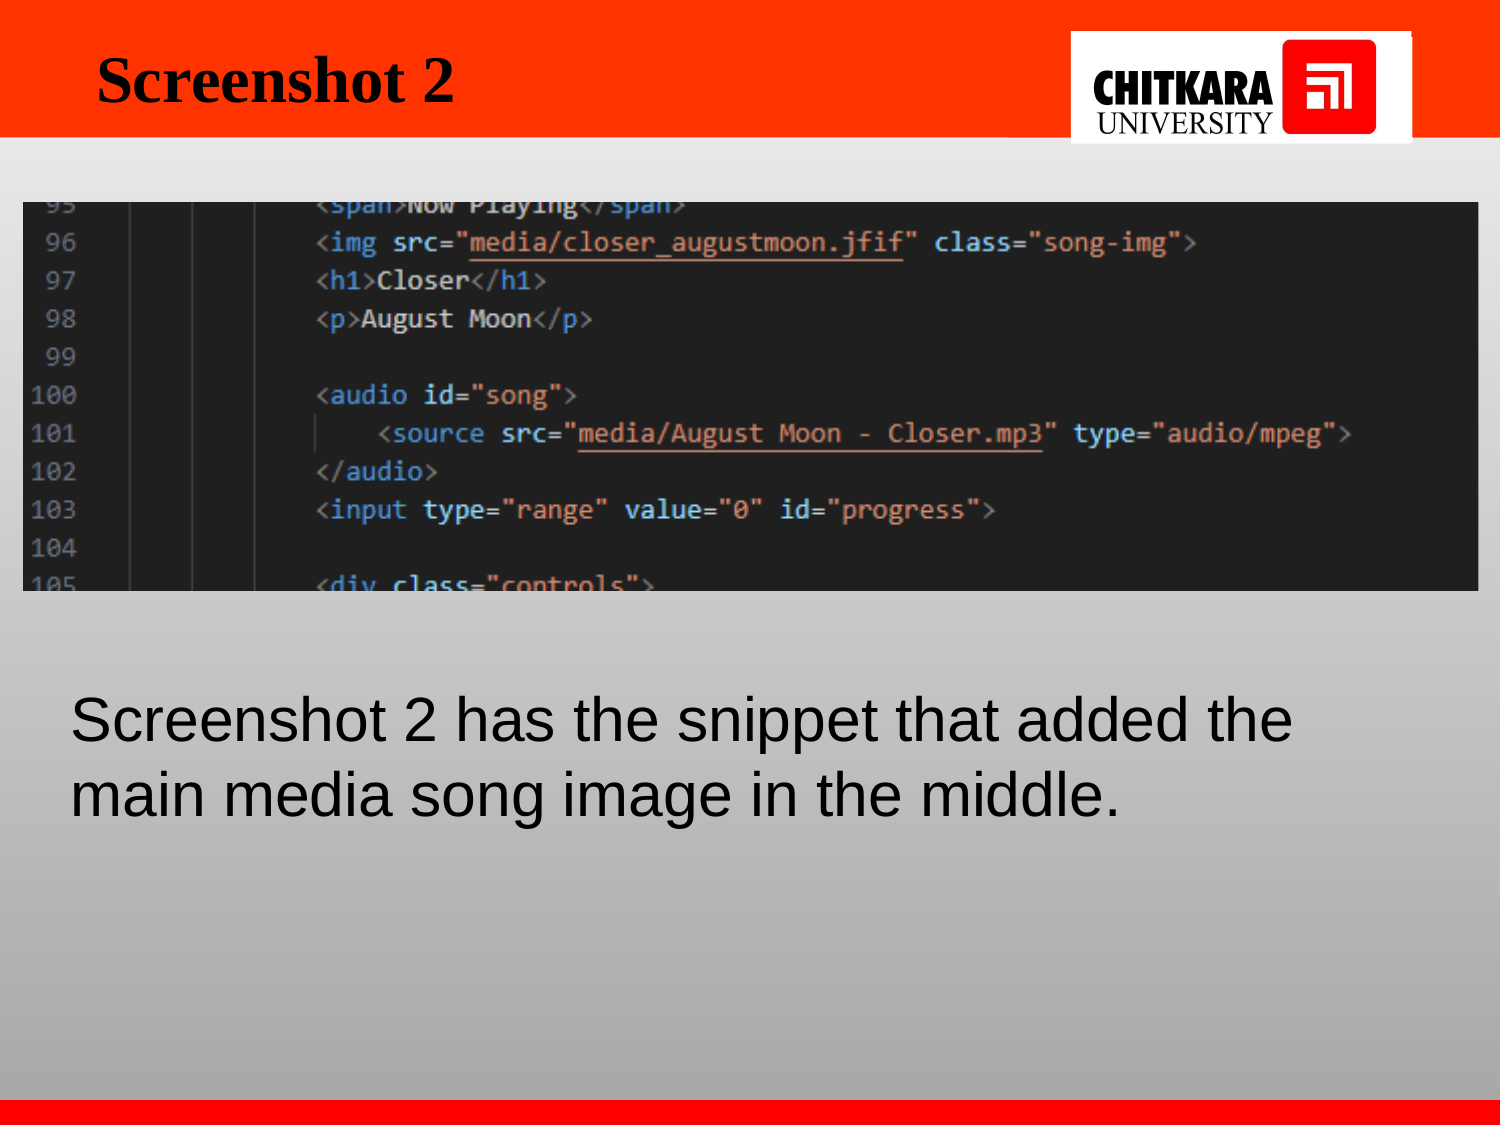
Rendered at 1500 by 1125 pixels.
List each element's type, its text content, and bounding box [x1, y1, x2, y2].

text_box Screenshot 2 [0, 20, 579, 129]
text_box Screenshot 2 has the snippet that added the main media song image in the middle. [55, 663, 1421, 960]
picture [1074, 37, 1391, 138]
picture [22, 201, 1479, 591]
